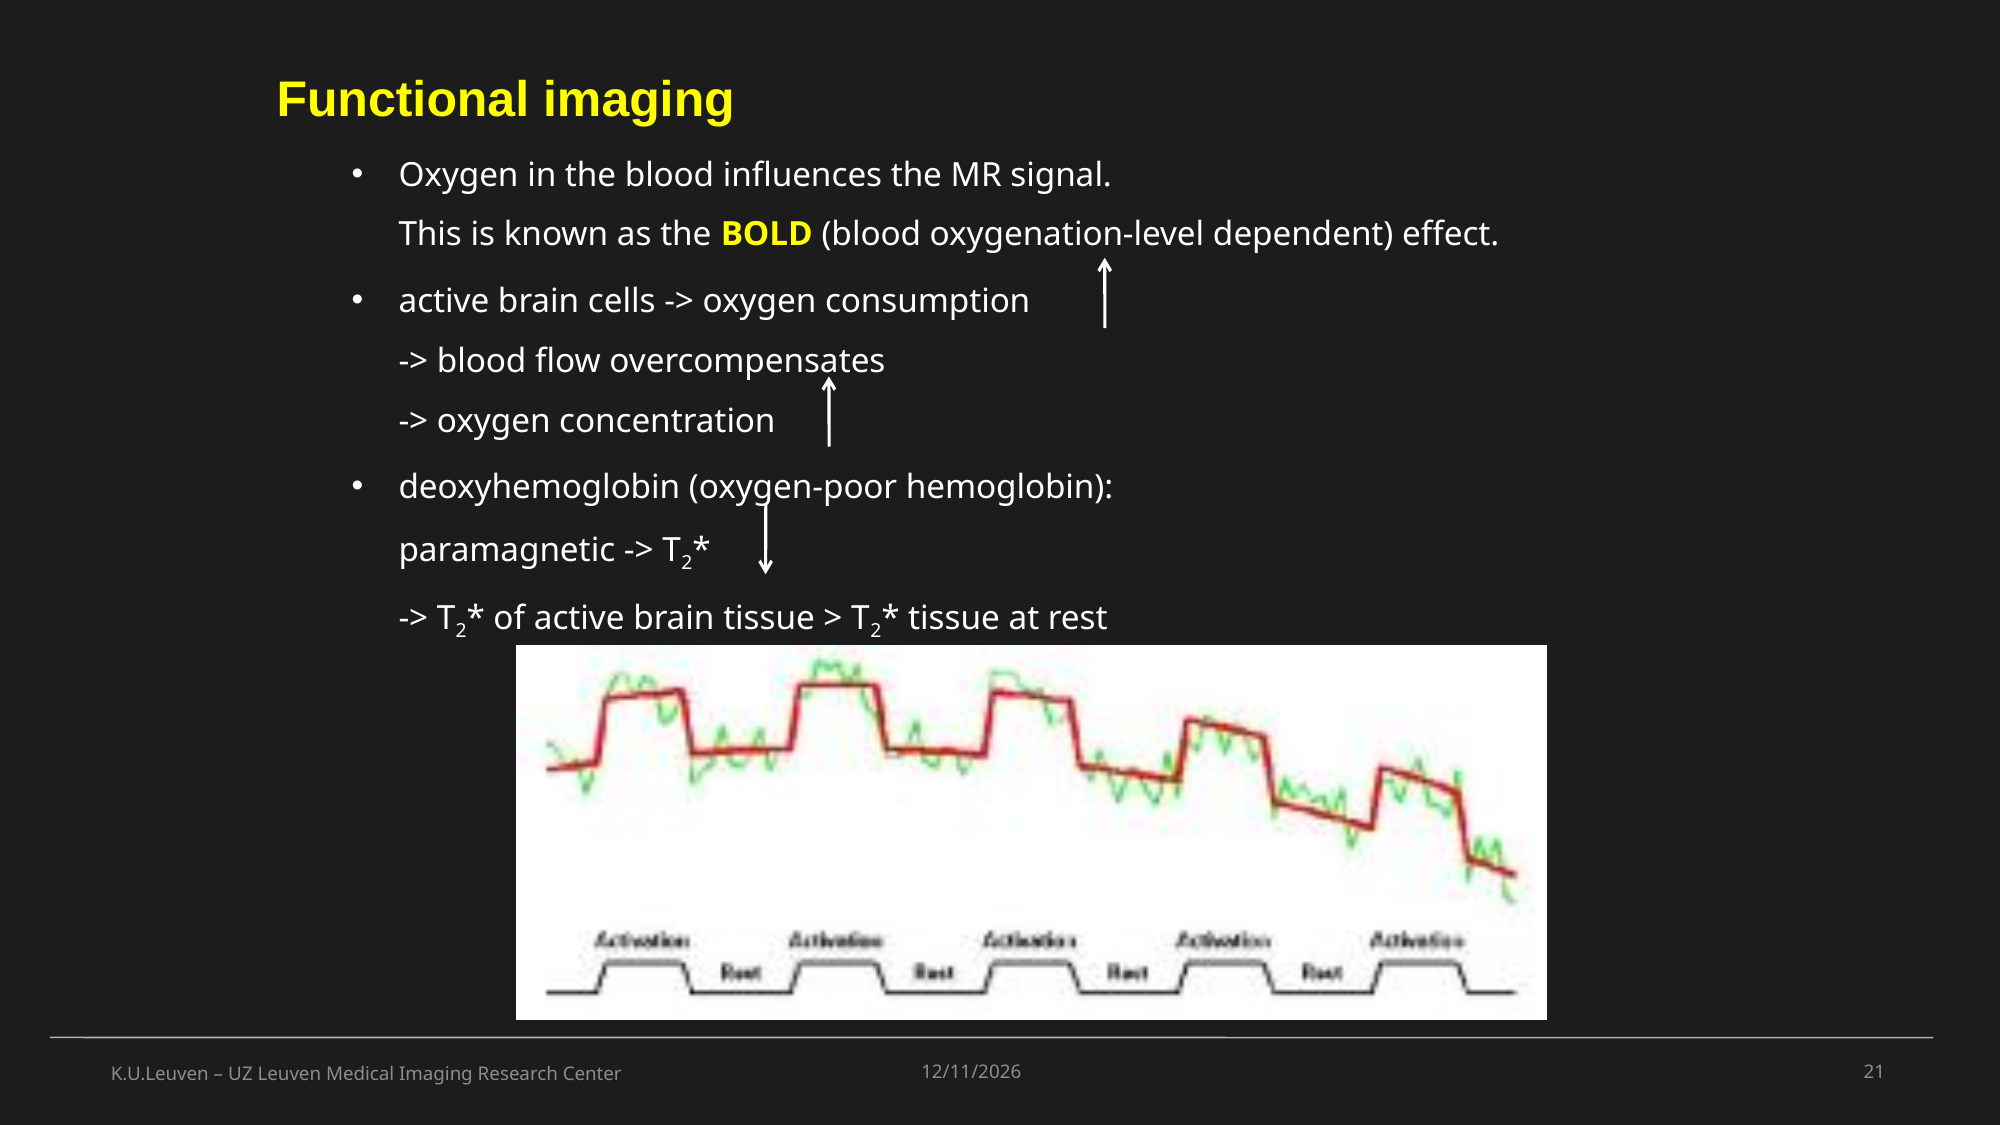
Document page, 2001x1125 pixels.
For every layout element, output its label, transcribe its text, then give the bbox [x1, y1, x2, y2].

slide_number 21 [1433, 1042, 1900, 1103]
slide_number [906, 1042, 1373, 1103]
footer K.U.Leuven – UZ Leuven Medical Imaging Research Center [95, 1042, 730, 1103]
list Functional imaging Oxygen in the blood influences the MR signal. This is known as the BOLD (blood oxygenation-level dependent) effect. active brain cells -> oxygen consumption -> blood flow overcompensates -> oxygen concentration deoxyhemoglobin (oxygen-poor hemoglobin): paramagnetic -> T2* -> T2* of active brain tissue > T2* tissue at rest [261, 58, 1700, 1020]
picture [515, 645, 1547, 1020]
